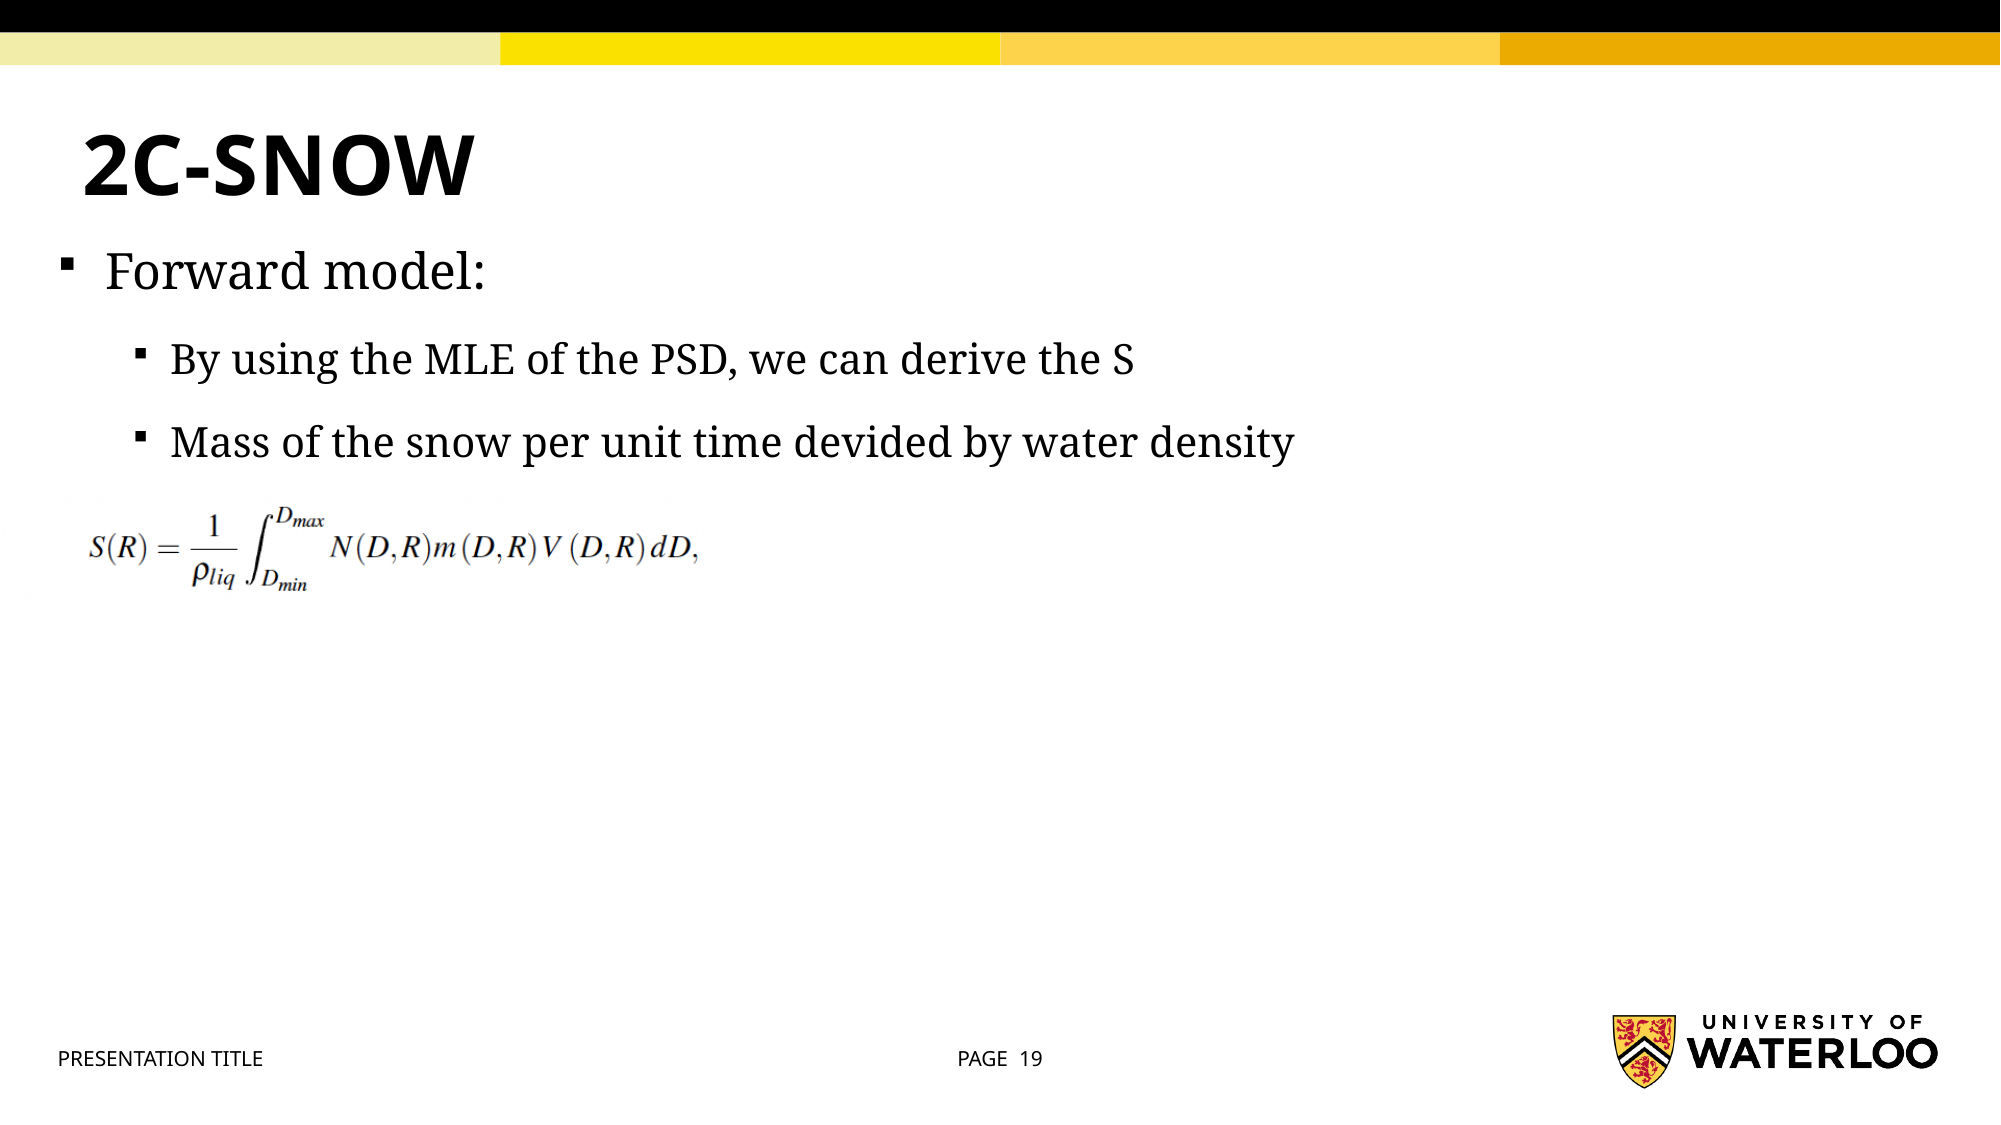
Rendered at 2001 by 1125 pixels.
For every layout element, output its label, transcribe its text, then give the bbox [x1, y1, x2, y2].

title [42, 71, 1941, 219]
picture [0, 489, 775, 615]
footer PRESENTATION TITLE [42, 1039, 900, 1081]
list Forward model: By using the MLE of the PSD, we can derive the S Mass of the snow per unit time devided by water density [42, 231, 1941, 986]
text_box 2C-SNOW [67, 96, 1966, 244]
slide_number PAGE [916, 1039, 1084, 1081]
picture [1549, 962, 2000, 1125]
